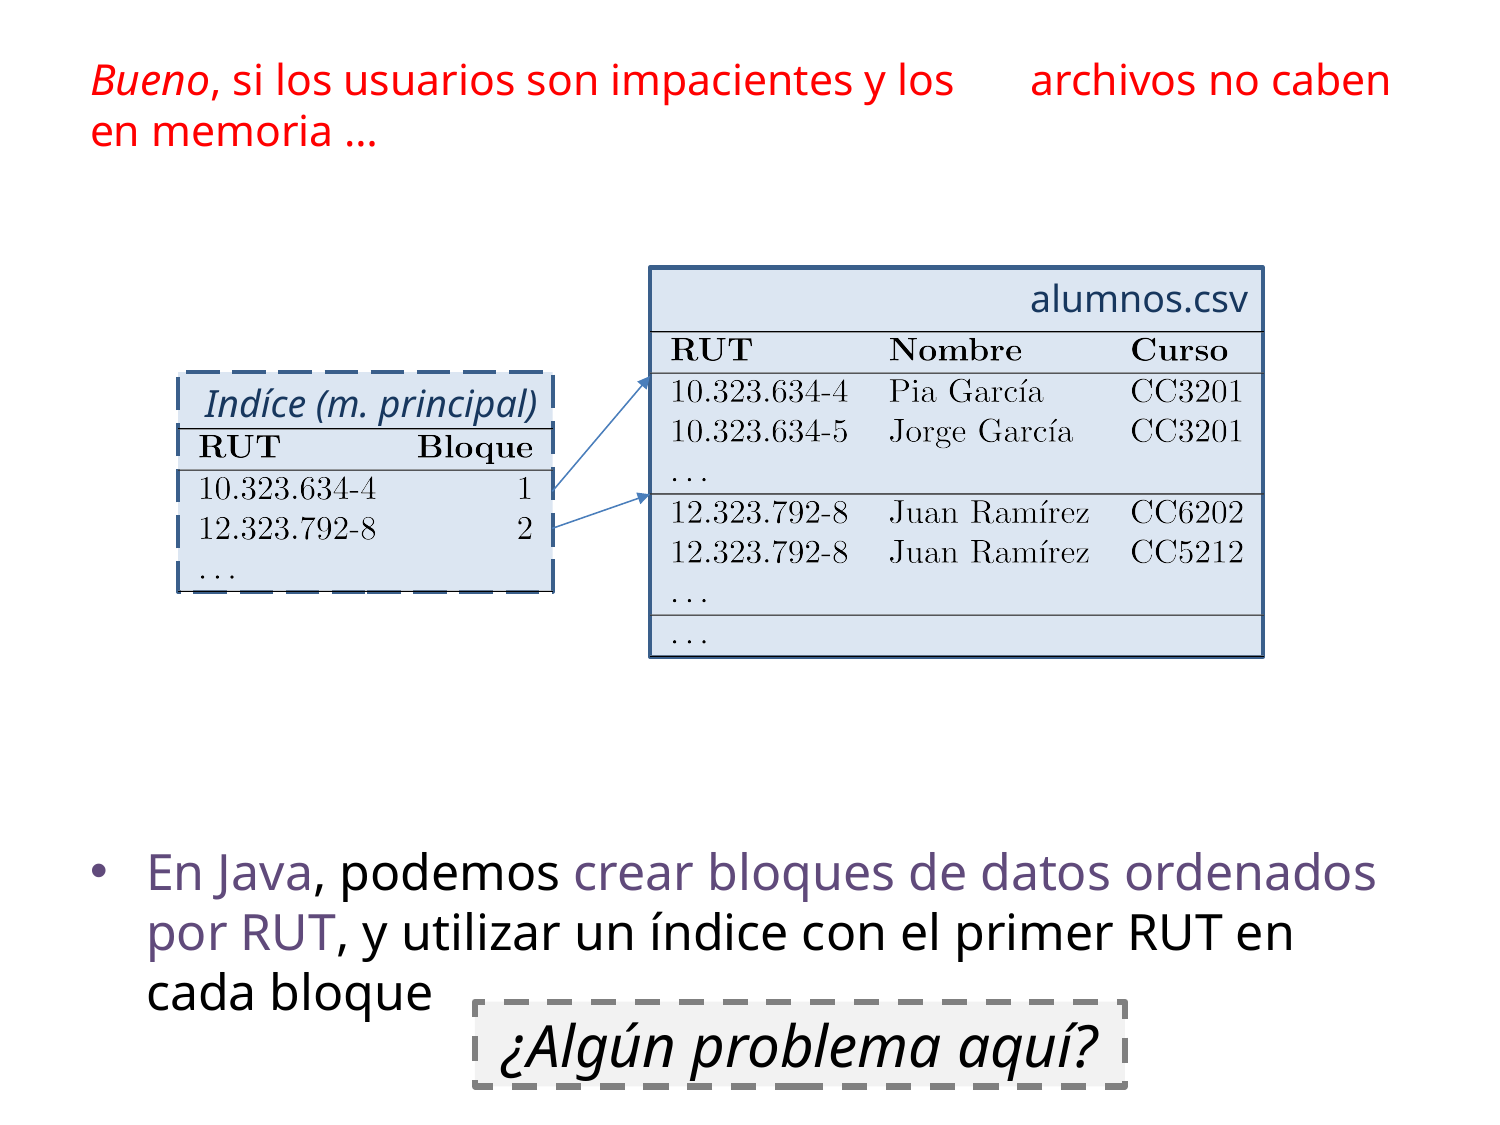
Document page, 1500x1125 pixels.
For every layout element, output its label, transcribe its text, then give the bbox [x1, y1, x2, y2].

text_box alumnos.csv [648, 265, 1265, 330]
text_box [551, 375, 651, 492]
text_box ¿Algún problema aquí? [474, 1001, 1125, 1087]
picture [177, 428, 554, 593]
title Bueno, si los usuarios son impacientes y los archivos no caben en memoria … [75, 45, 1425, 163]
text_box En Java, podemos crear bloques de datos ordenados por RUT, y utilizar un índice con el primer RUT en cada bloque [74, 832, 1425, 1125]
text_box Indíce (m. principal) [176, 370, 553, 427]
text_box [551, 494, 651, 529]
picture [649, 331, 1264, 658]
